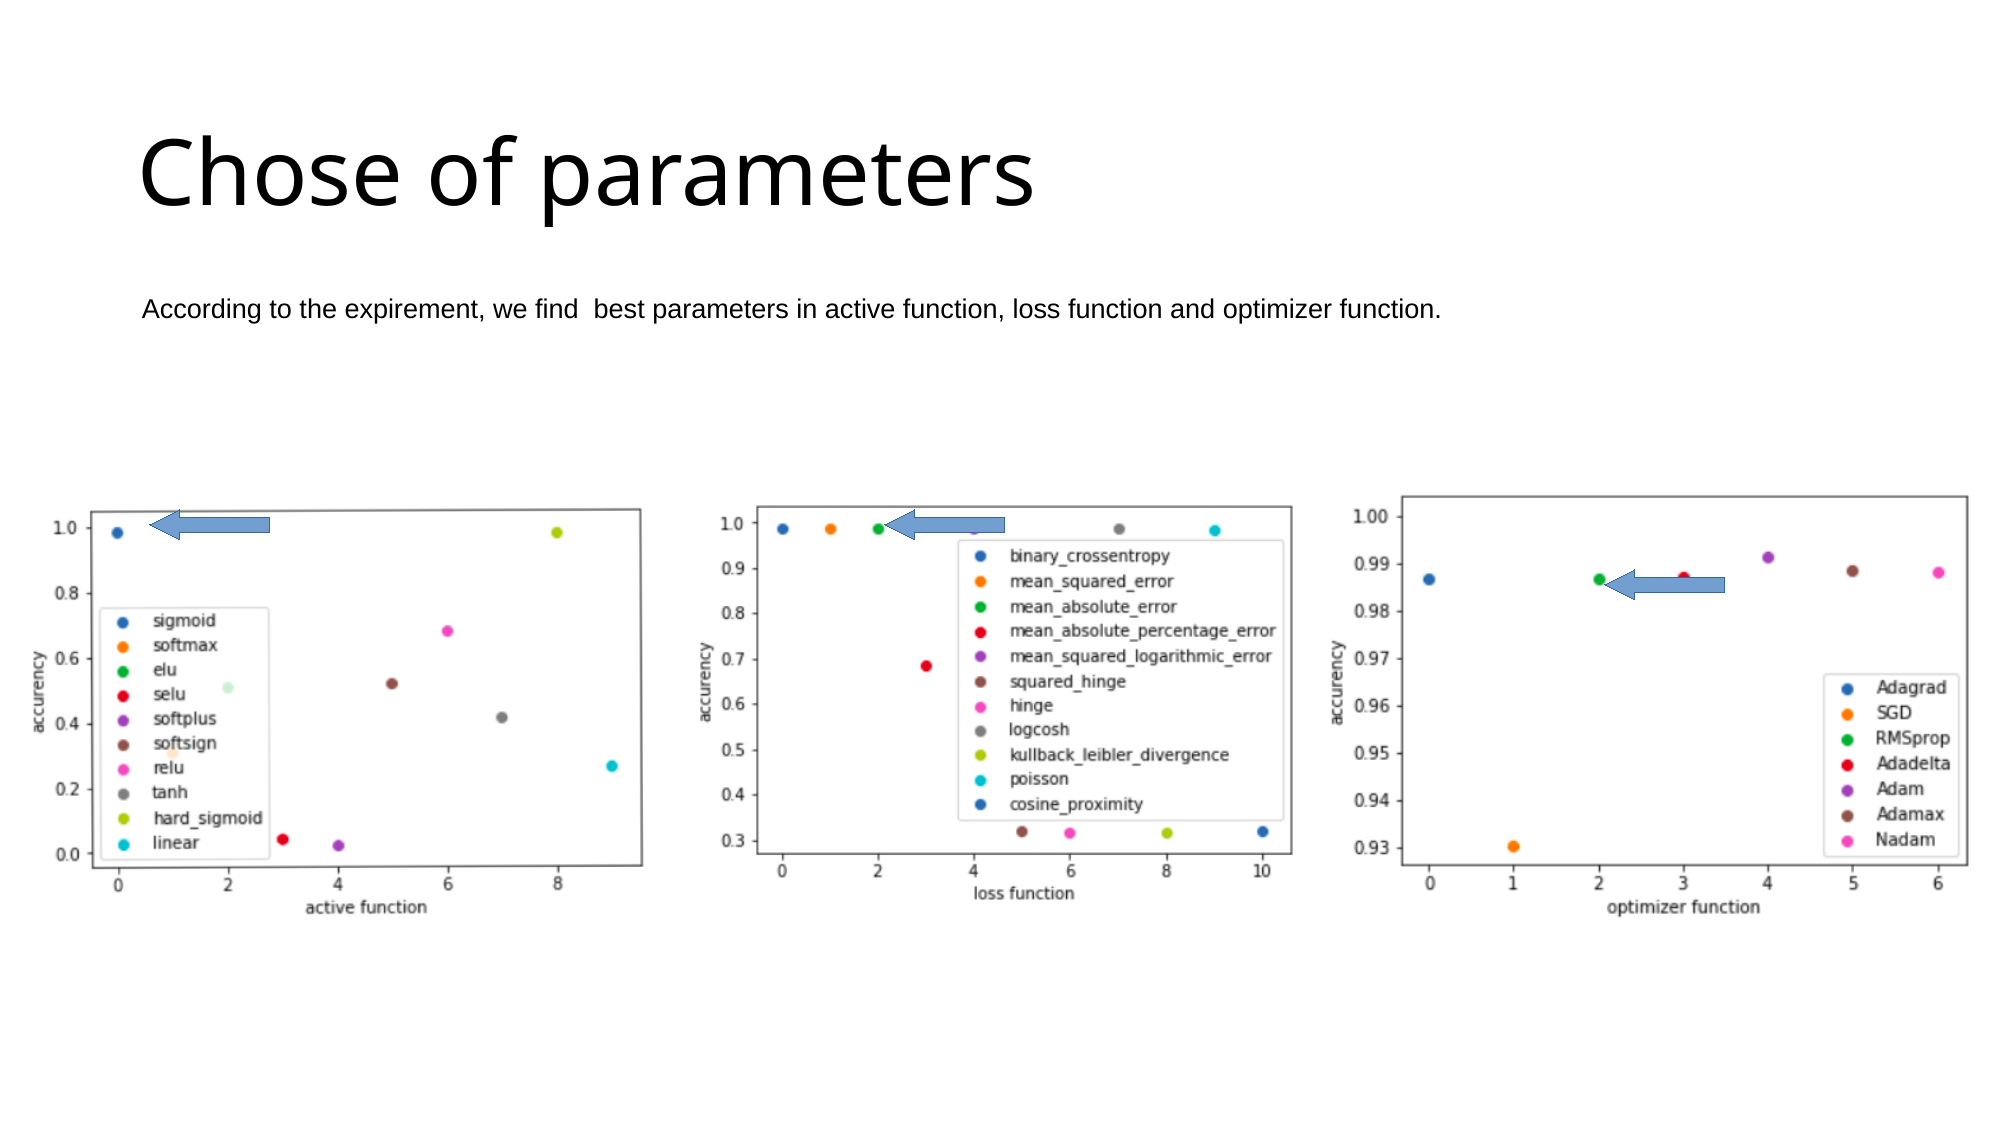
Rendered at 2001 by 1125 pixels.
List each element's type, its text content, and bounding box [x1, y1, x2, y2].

picture [0, 475, 2000, 931]
text_box Chose of parameters [137, 59, 1863, 278]
text_box According to the expirement, we find best parameters in active function, loss function and optimizer function. [0, 239, 1665, 375]
